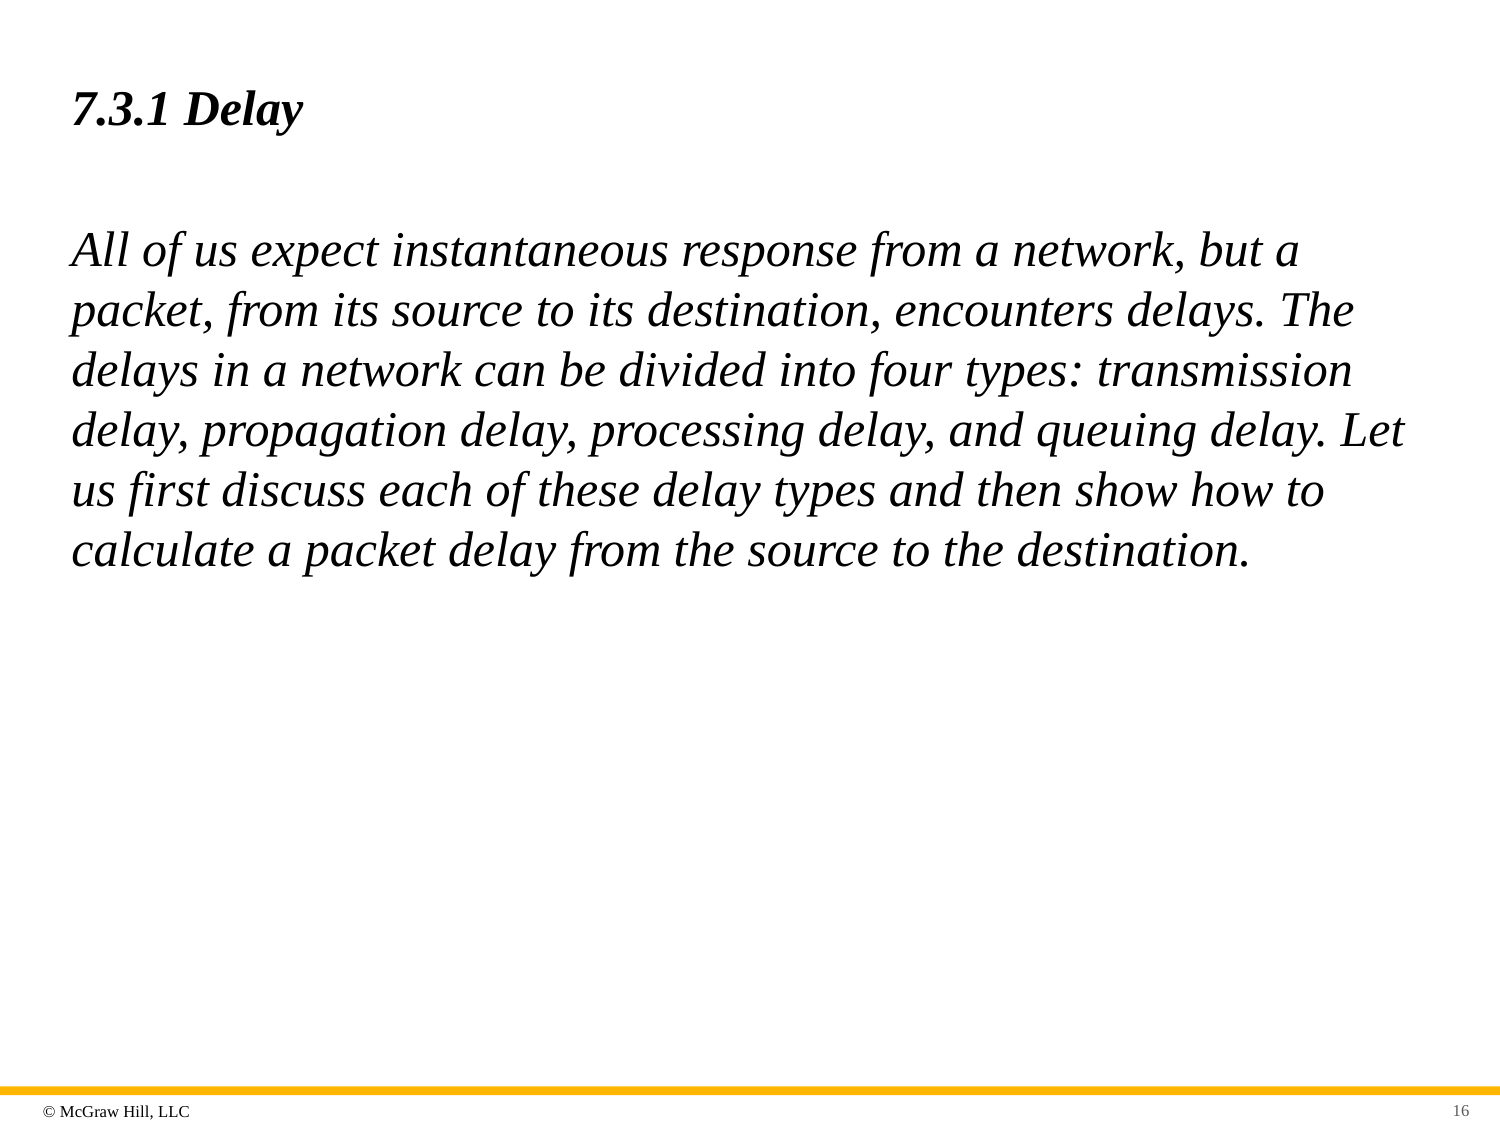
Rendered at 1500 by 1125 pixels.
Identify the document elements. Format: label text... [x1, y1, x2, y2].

slide_number 16 [1418, 1096, 1477, 1123]
title 7.3.1 Delay [56, 50, 1444, 162]
list All of us expect instantaneous response from a network, but a packet, from its source to its destination, encounters delays. The delays in a network can be divided into four types: transmission delay, propagation delay, processing delay, and queuing delay. Let us first discuss each of these delay types and then show how to calculate a packet delay from the source to the destination. [56, 209, 1444, 1056]
